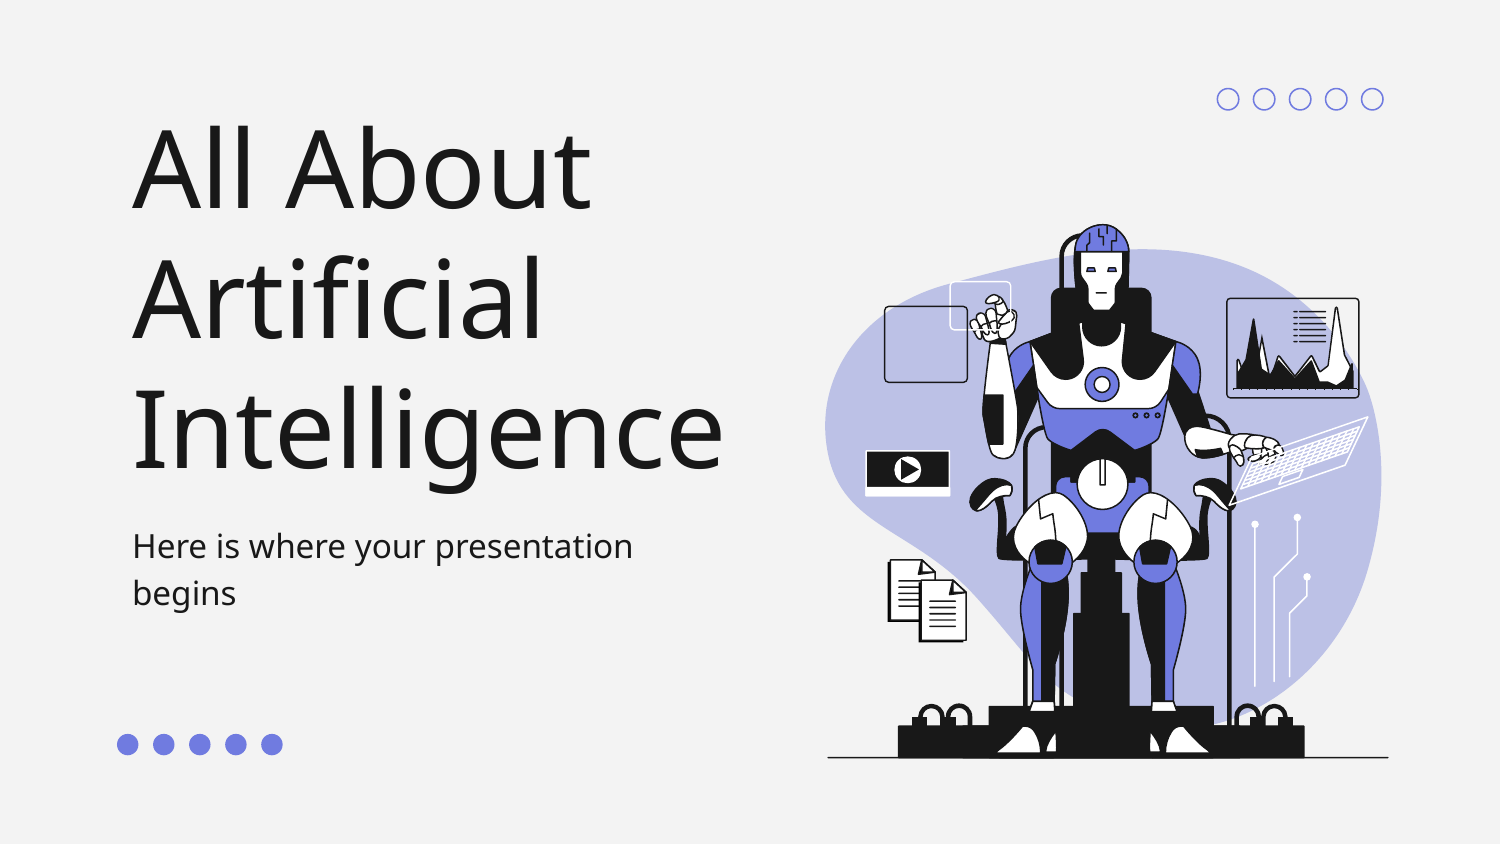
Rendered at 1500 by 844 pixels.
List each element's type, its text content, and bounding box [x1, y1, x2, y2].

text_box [1217, 88, 1384, 111]
title All About Artificial Intelligence [116, 88, 762, 504]
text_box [116, 733, 283, 756]
subtitle Here is where your presentation begins [116, 504, 762, 583]
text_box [812, 223, 1400, 759]
